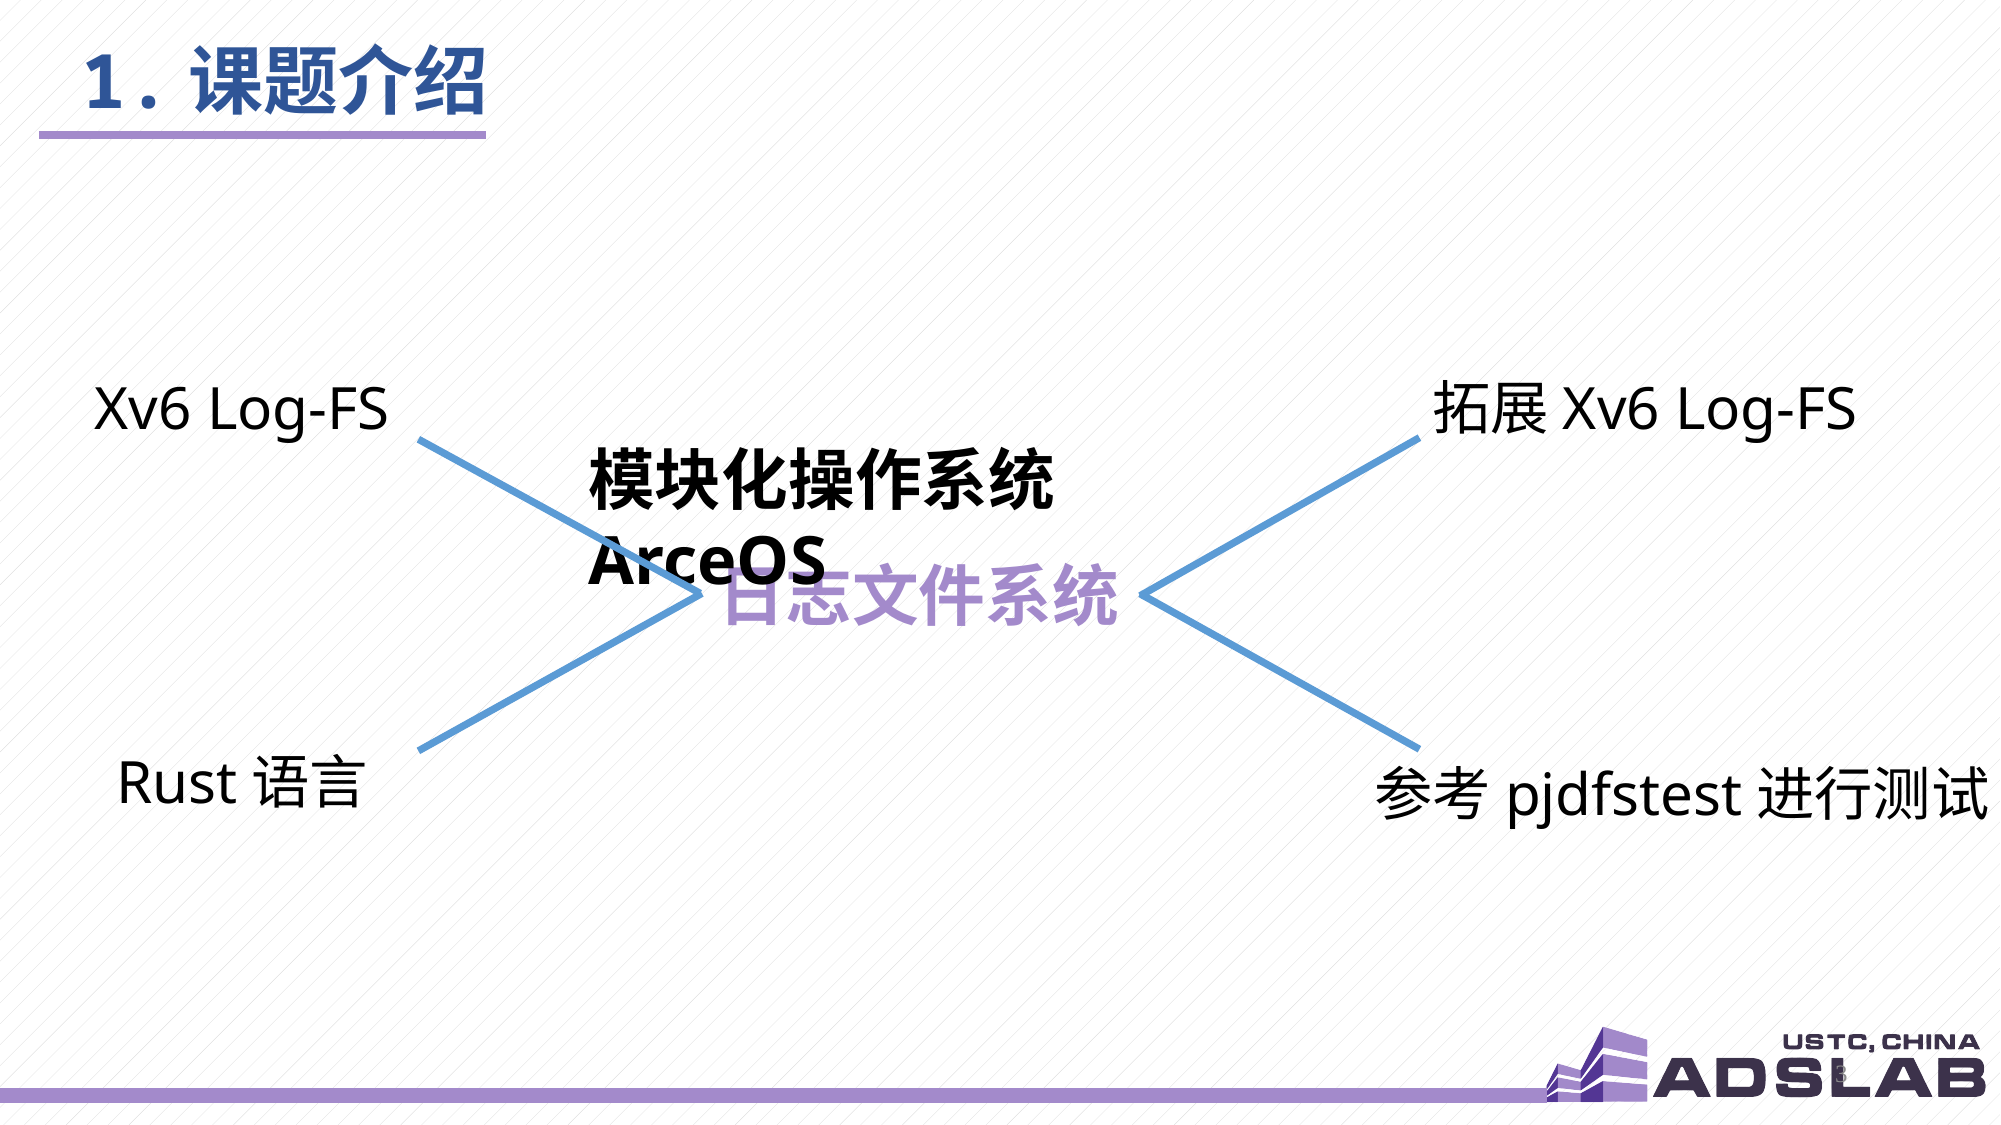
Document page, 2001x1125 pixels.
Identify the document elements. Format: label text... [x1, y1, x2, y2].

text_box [1140, 593, 1420, 750]
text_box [1140, 437, 1420, 593]
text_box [418, 439, 701, 594]
picture [1540, 1024, 1991, 1103]
text_box 拓展Xv6 Log-FS [1417, 364, 1873, 450]
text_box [418, 593, 702, 751]
text_box Xv6 Log-FS [79, 364, 405, 450]
title 1.课题介绍 [66, 33, 603, 135]
text_box 日志文件系统 [703, 606, 1135, 641]
text_box Rust语言 [101, 737, 383, 823]
text_box [0, 1088, 1547, 1103]
text_box 参考pjdfstest进行测试 [1359, 749, 2000, 835]
text_box 模块化操作系统ArceOS [573, 430, 1322, 606]
